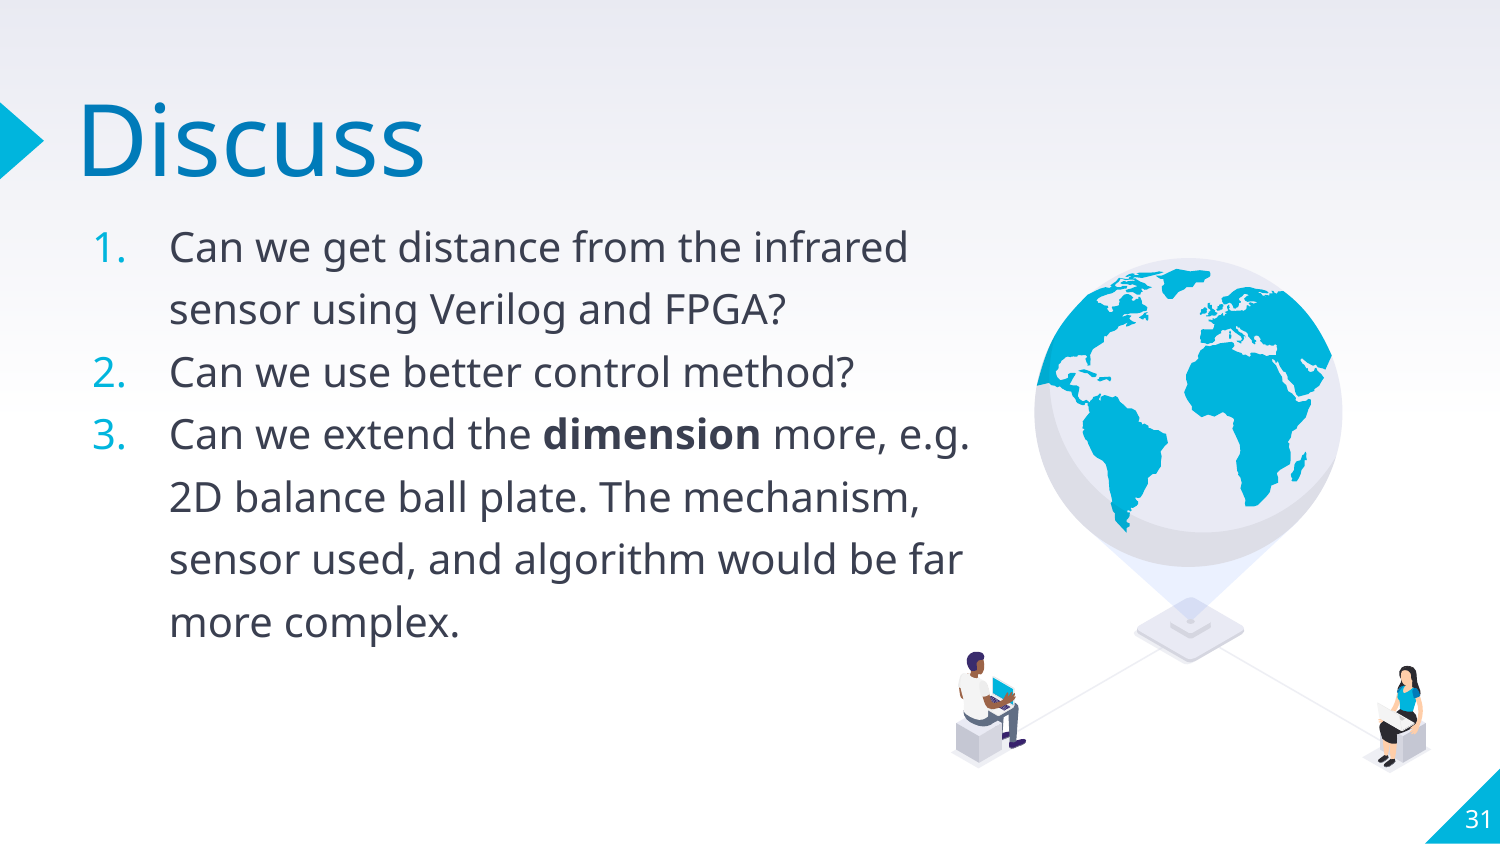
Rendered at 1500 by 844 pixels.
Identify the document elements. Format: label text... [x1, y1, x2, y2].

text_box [950, 257, 1432, 774]
title Discuss [75, 99, 1056, 256]
slide_number 31 [1418, 760, 1494, 838]
list Can we get distance from the infrared sensor using Verilog and FPGA? Can we use better control method? Can we extend the dimension more, e.g. 2D balance ball plate. The mechanism, sensor used, and algorithm would be far more complex. [75, 208, 1001, 761]
